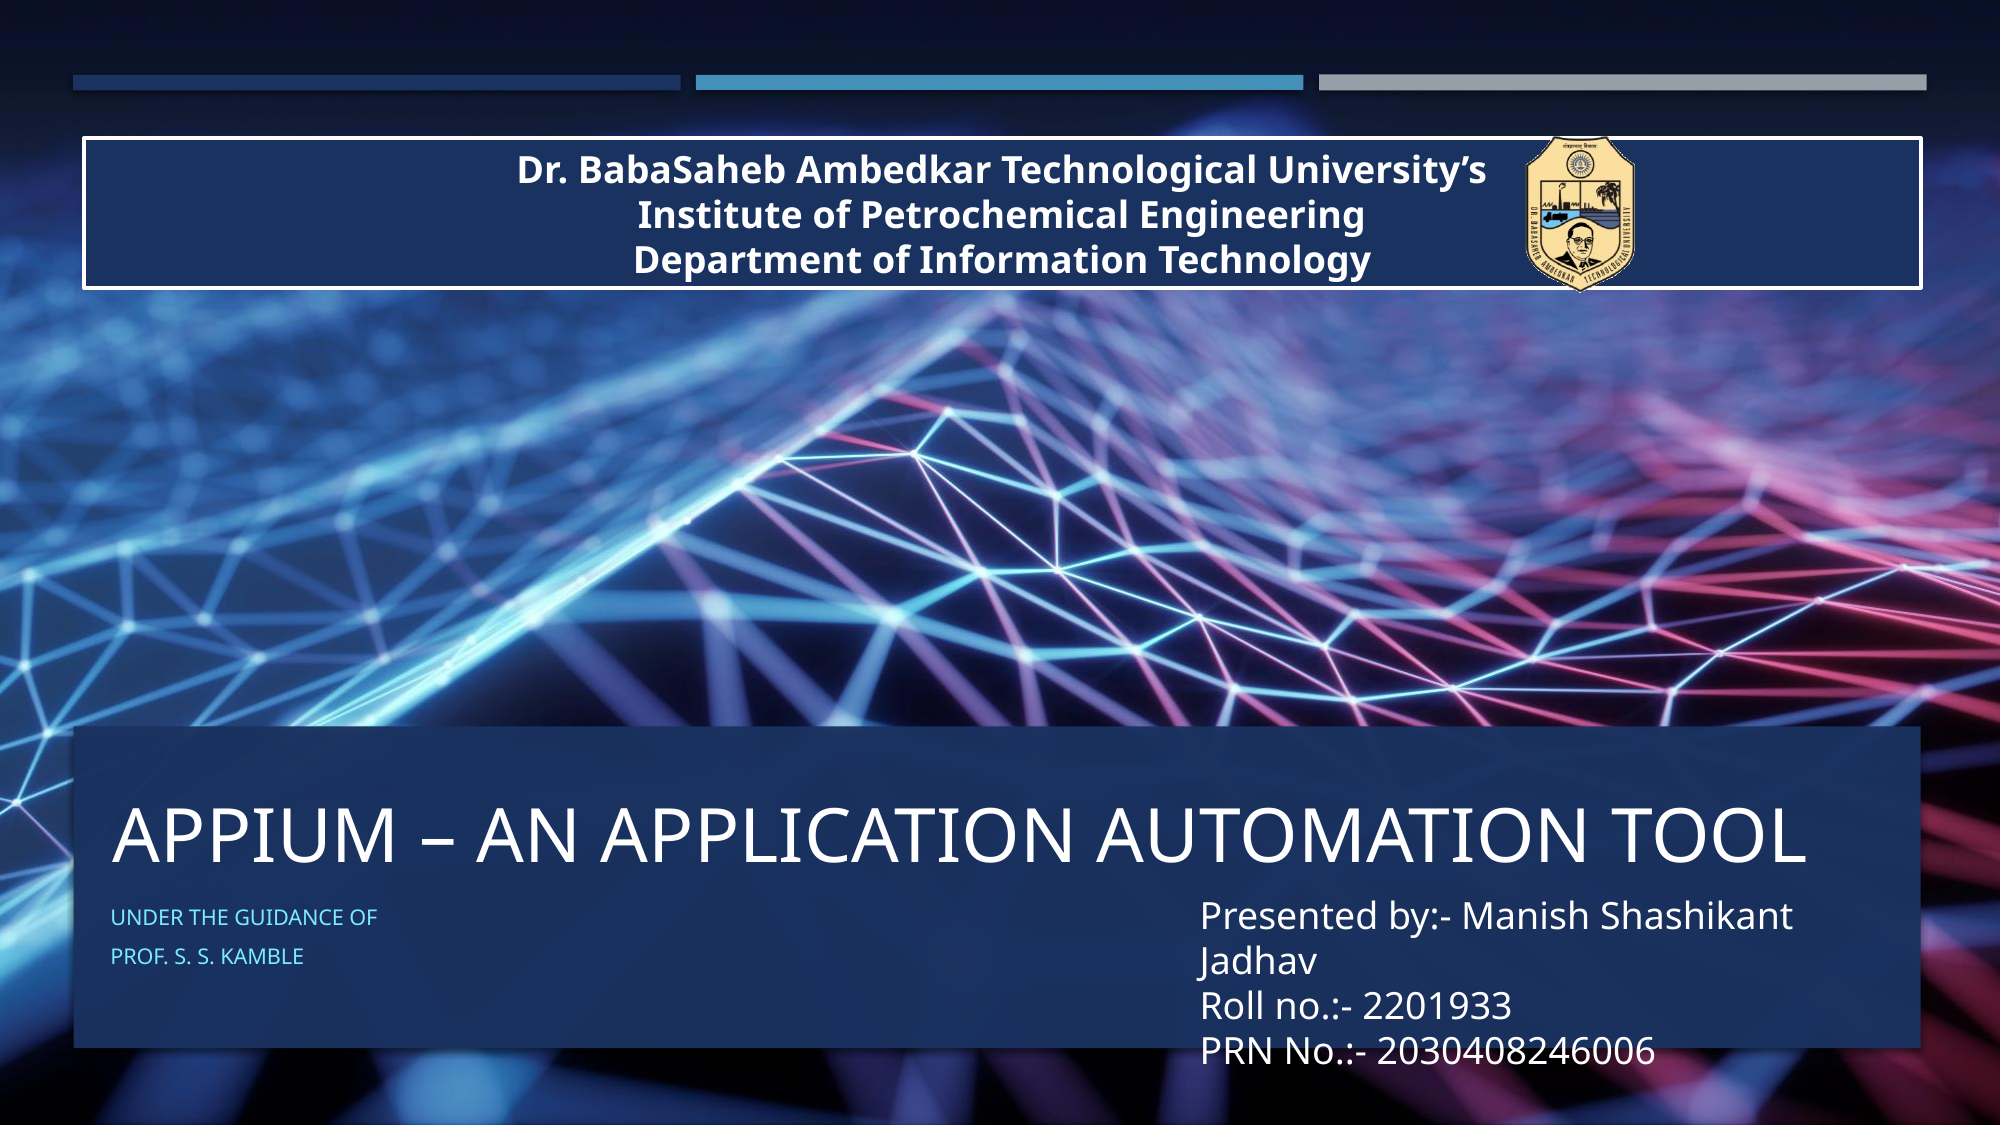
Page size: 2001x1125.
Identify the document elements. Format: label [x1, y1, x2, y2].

picture [0, 0, 2000, 1125]
text_box [72, 73, 1928, 92]
